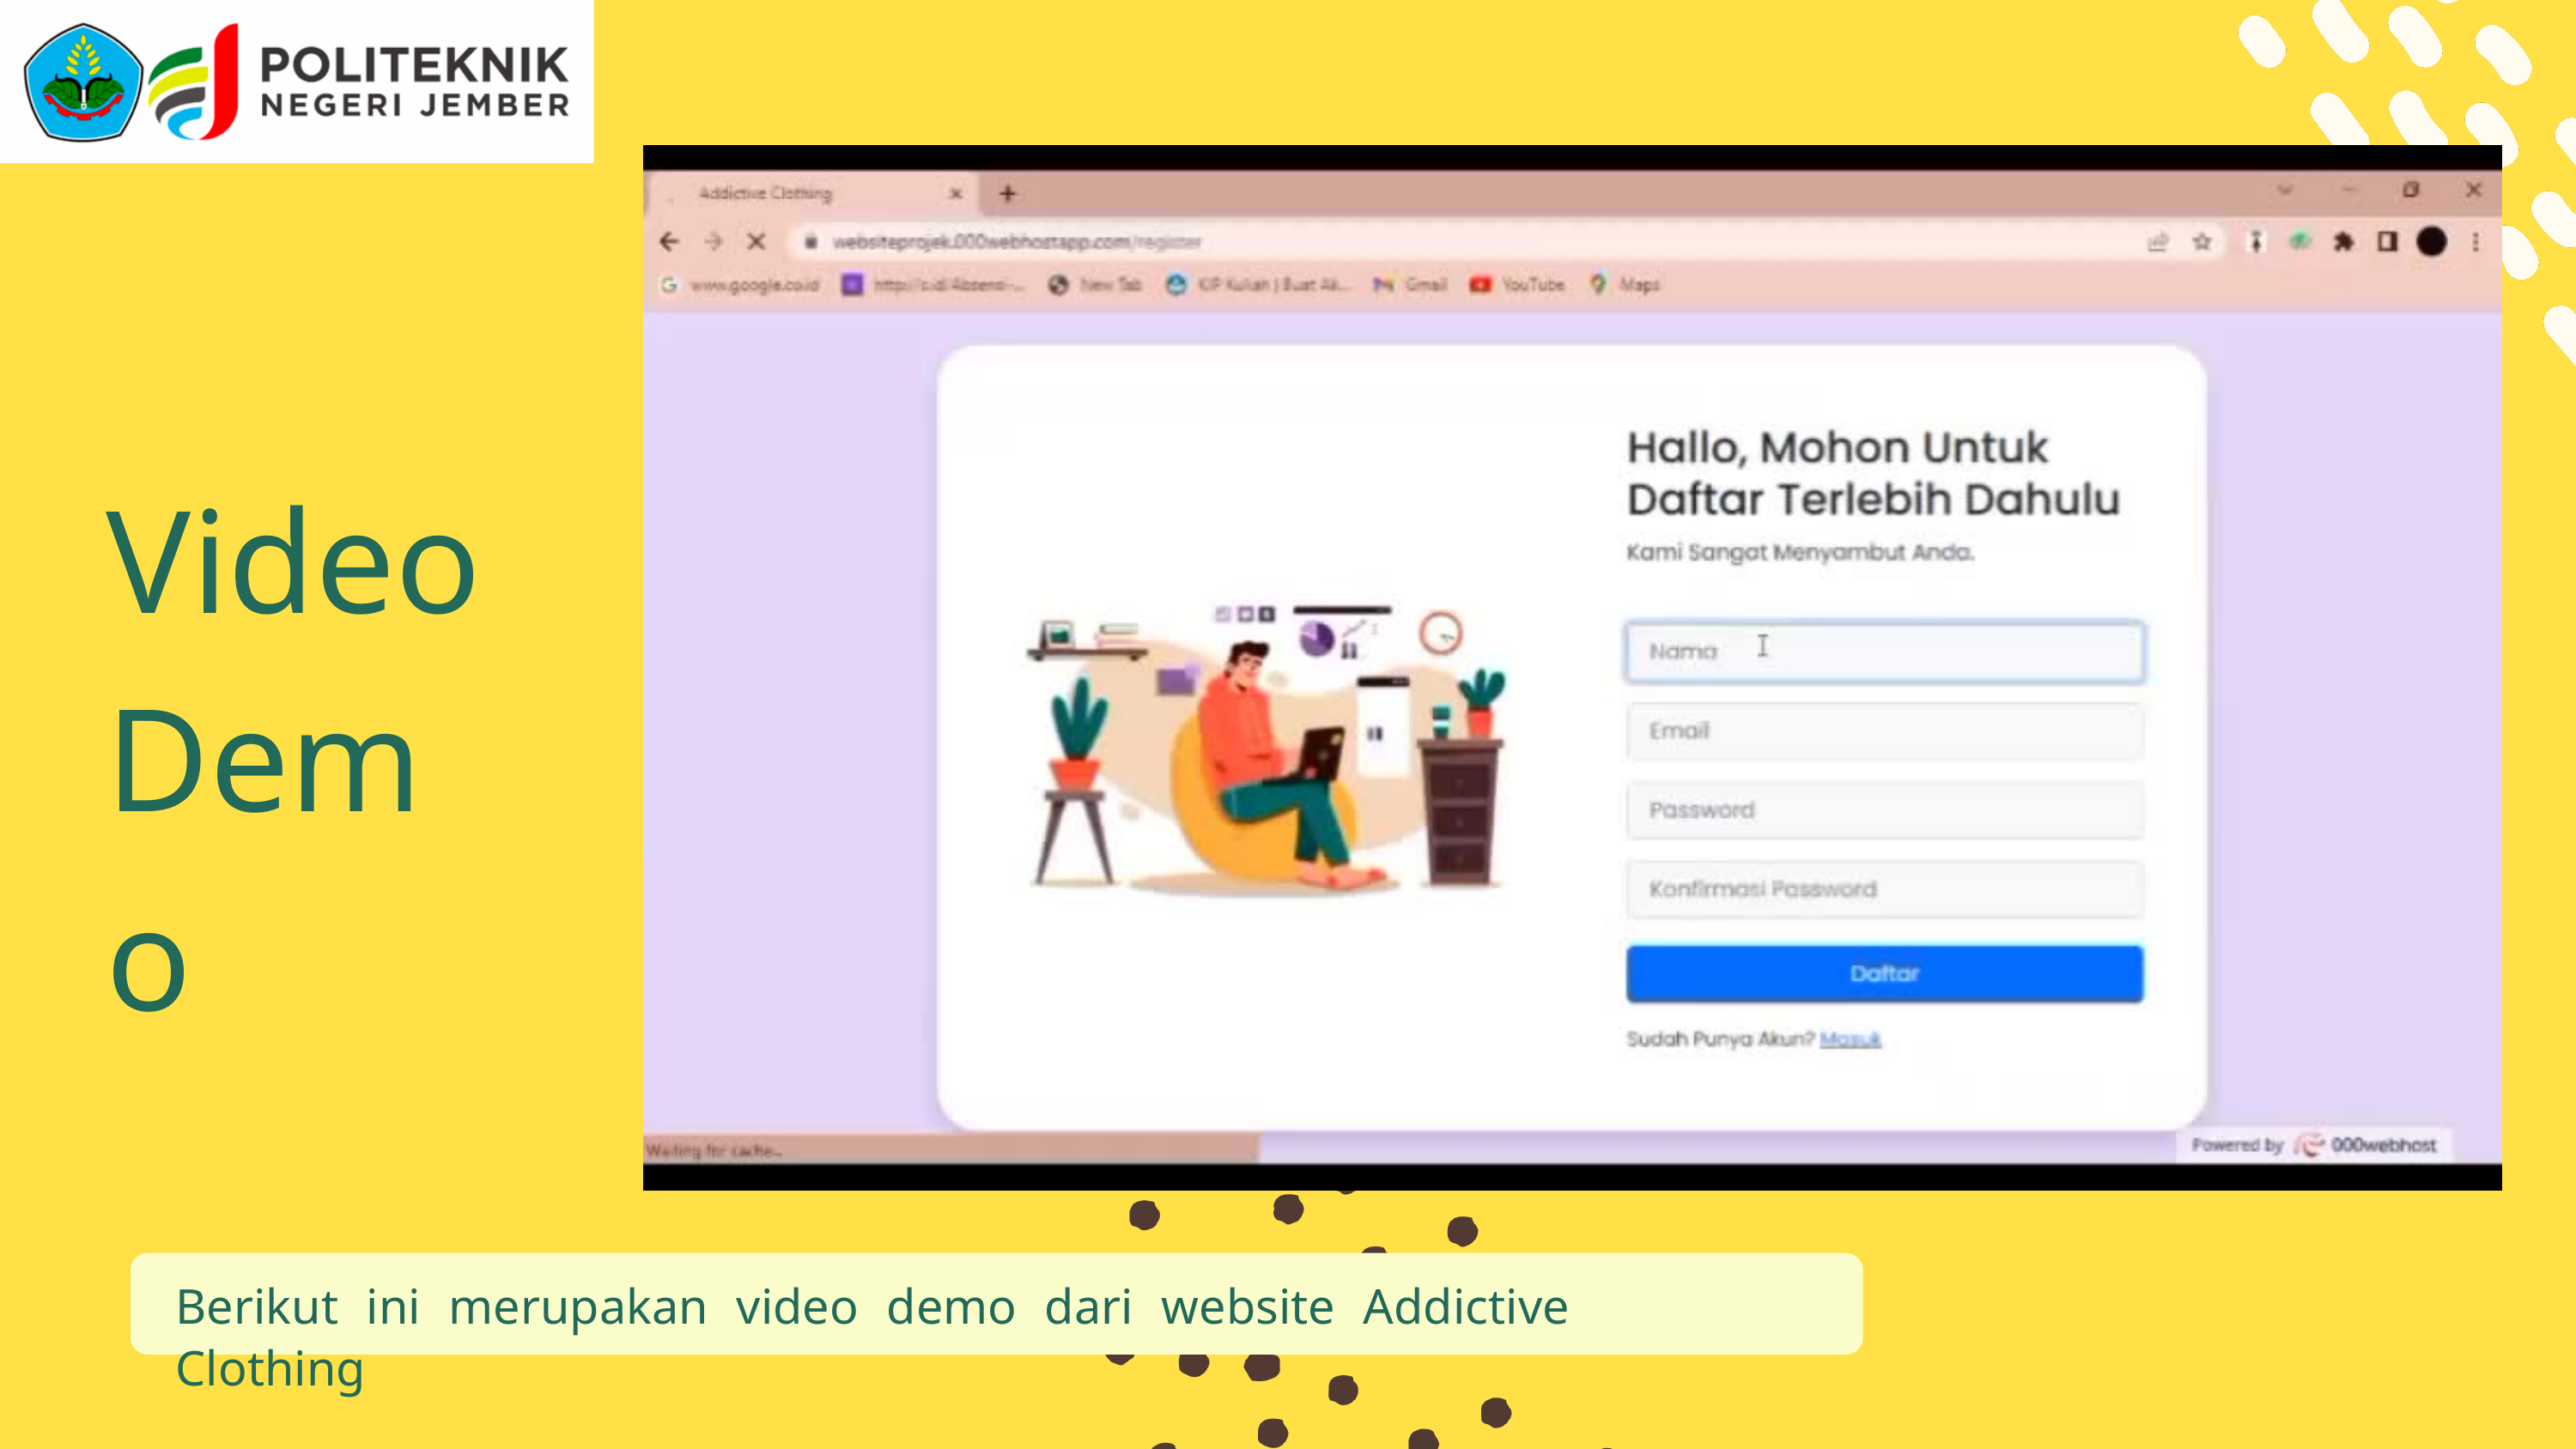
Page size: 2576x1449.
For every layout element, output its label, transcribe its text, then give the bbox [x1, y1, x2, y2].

text_box Video Demo [106, 443, 488, 1040]
text_box [1103, 1364, 1622, 1449]
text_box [642, 144, 2503, 1191]
text_box [0, 0, 594, 163]
text_box [2235, 0, 2576, 374]
text_box [1103, 1197, 1622, 1251]
text_box Berikut ini merupakan video demo dari website Addictive Clothing [175, 1364, 1573, 1397]
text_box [130, 1252, 1863, 1355]
